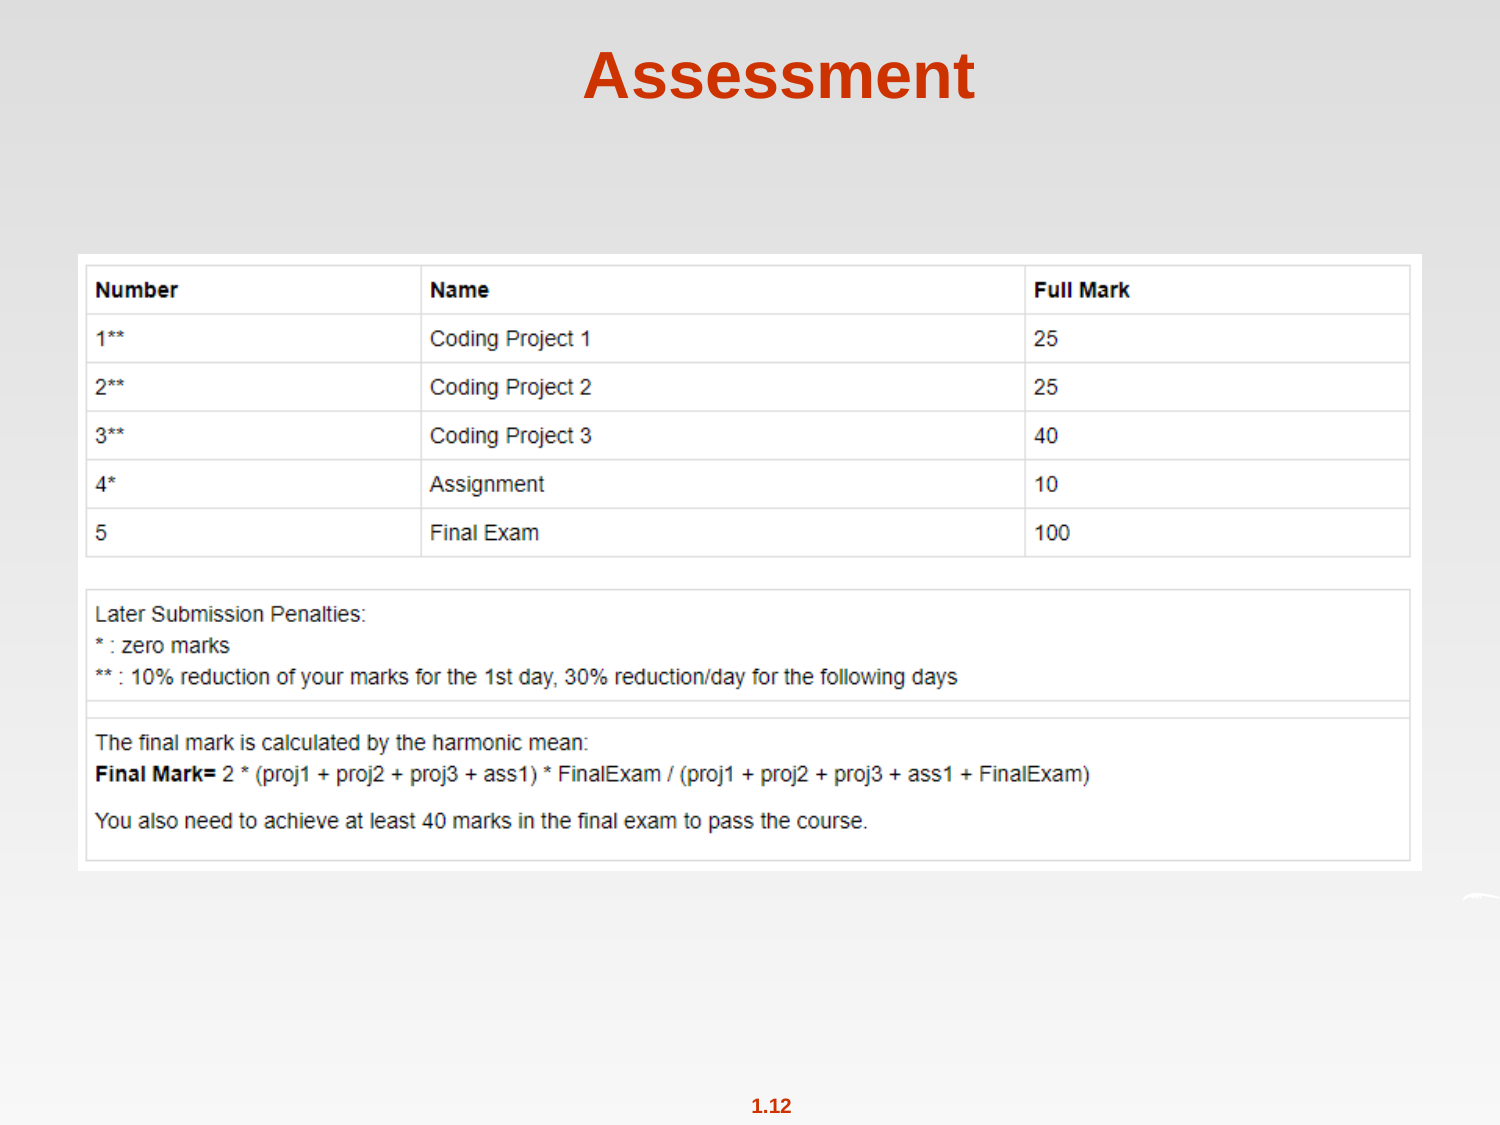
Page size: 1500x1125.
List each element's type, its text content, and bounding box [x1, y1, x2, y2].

title Assessment [126, 19, 1451, 120]
picture [78, 254, 1422, 871]
